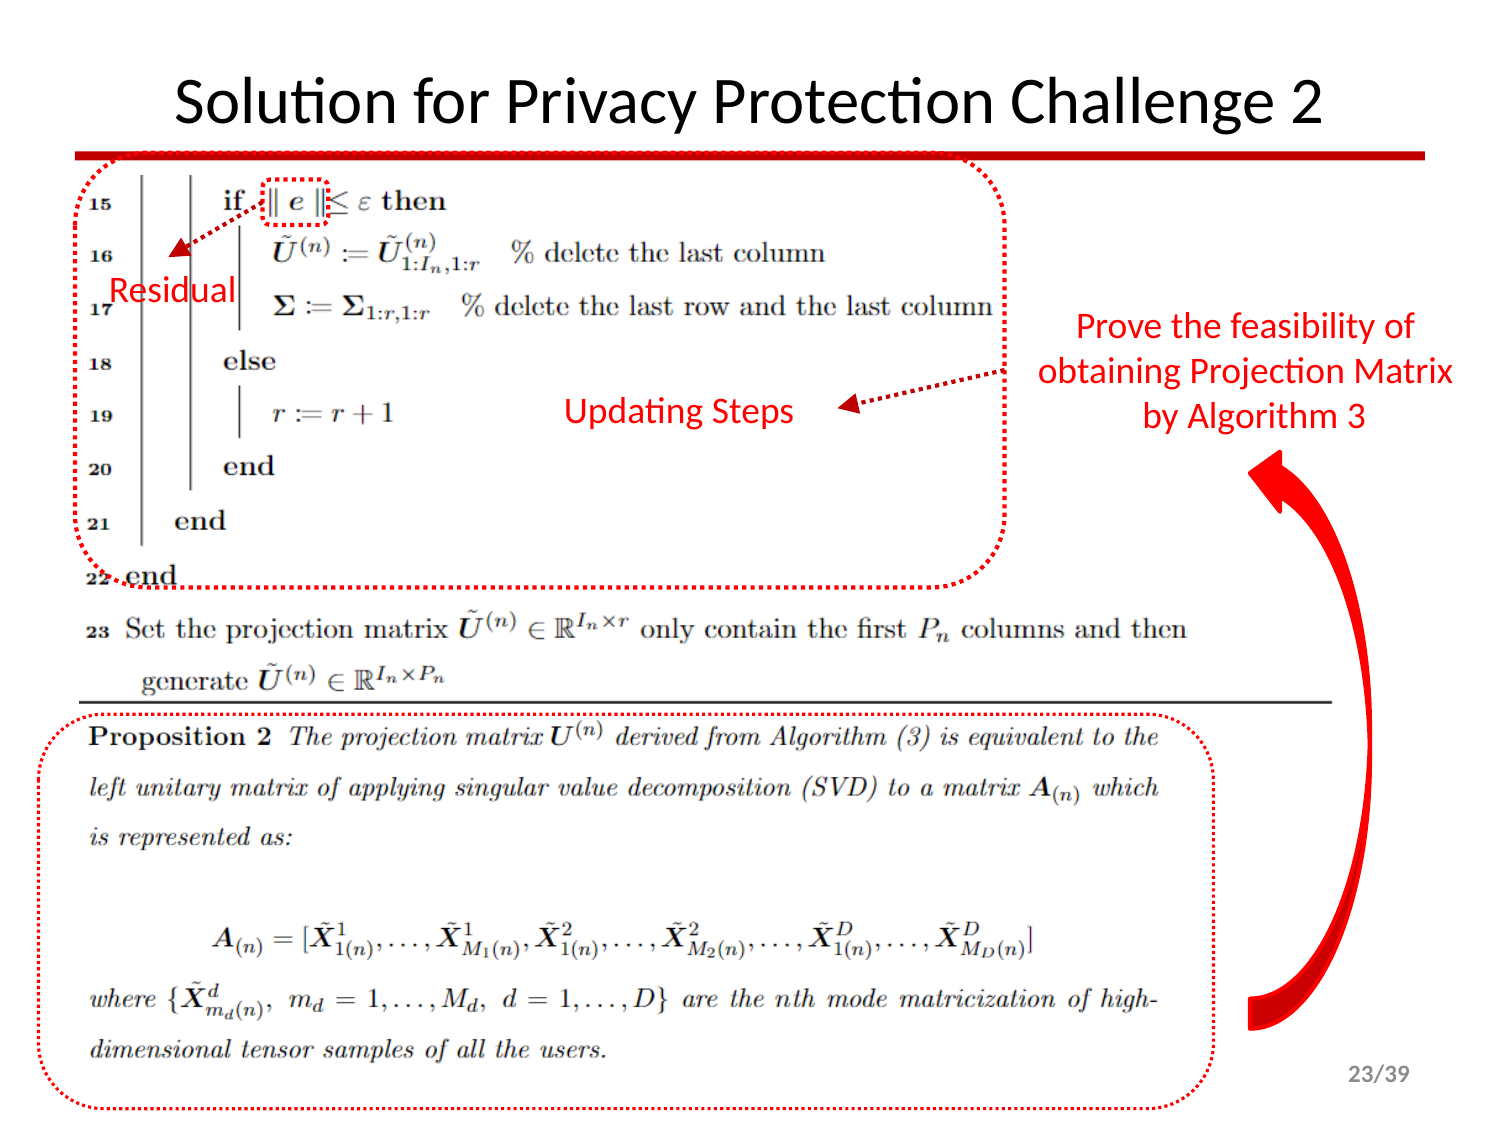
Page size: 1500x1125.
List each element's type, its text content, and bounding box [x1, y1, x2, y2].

title Solution for Privacy Protection Challenge 2 [75, 45, 1425, 150]
text_box [1247, 559, 1373, 1031]
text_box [168, 201, 263, 258]
text_box [96, 150, 987, 174]
text_box [1182, 726, 1216, 1042]
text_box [837, 369, 1005, 409]
slide_number 22/39 [1074, 1042, 1425, 1103]
picture [74, 175, 1343, 1081]
text_box [36, 724, 1179, 1111]
